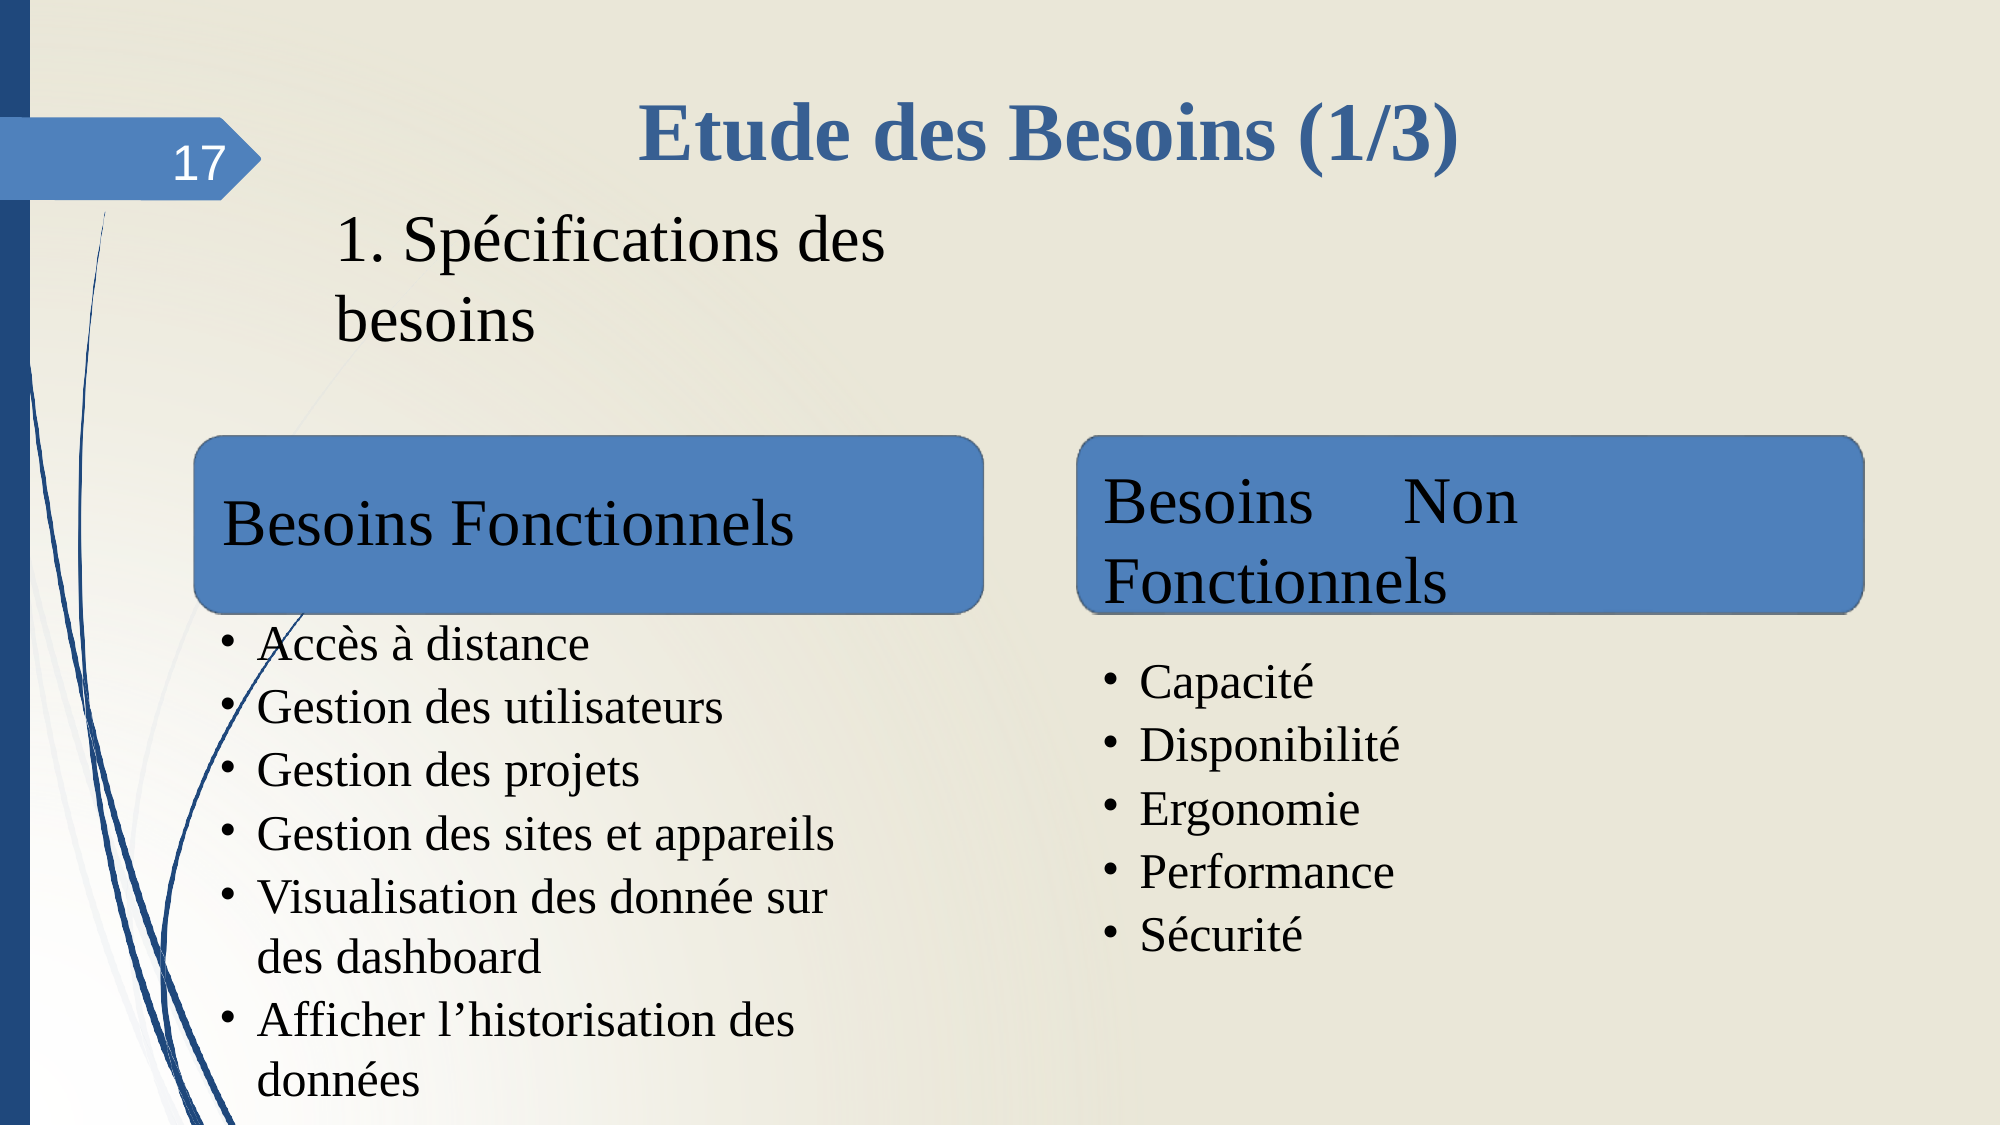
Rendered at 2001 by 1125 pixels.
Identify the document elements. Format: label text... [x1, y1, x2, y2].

text_box [1827, 435, 1865, 615]
text_box Etude des Besoins (1/3) [636, 75, 1463, 178]
text_box Besoins Fonctionnels Accès à distance Gestion des utilisateurs Gestion des projets Gestion des sites et appareils Visualisation des donnée sur des dashboard Afficher l’historisation des données [217, 476, 850, 1107]
text_box Besoins Non Fonctionnels Capacité Disponibilité Ergonomie Performance Sécurité [1099, 413, 1827, 962]
picture [30, 0, 2000, 1125]
text_box 17 [155, 122, 243, 198]
text_box [193, 435, 985, 615]
text_box [1076, 435, 1099, 615]
text_box 1. Spécifications des besoins [333, 192, 1095, 355]
